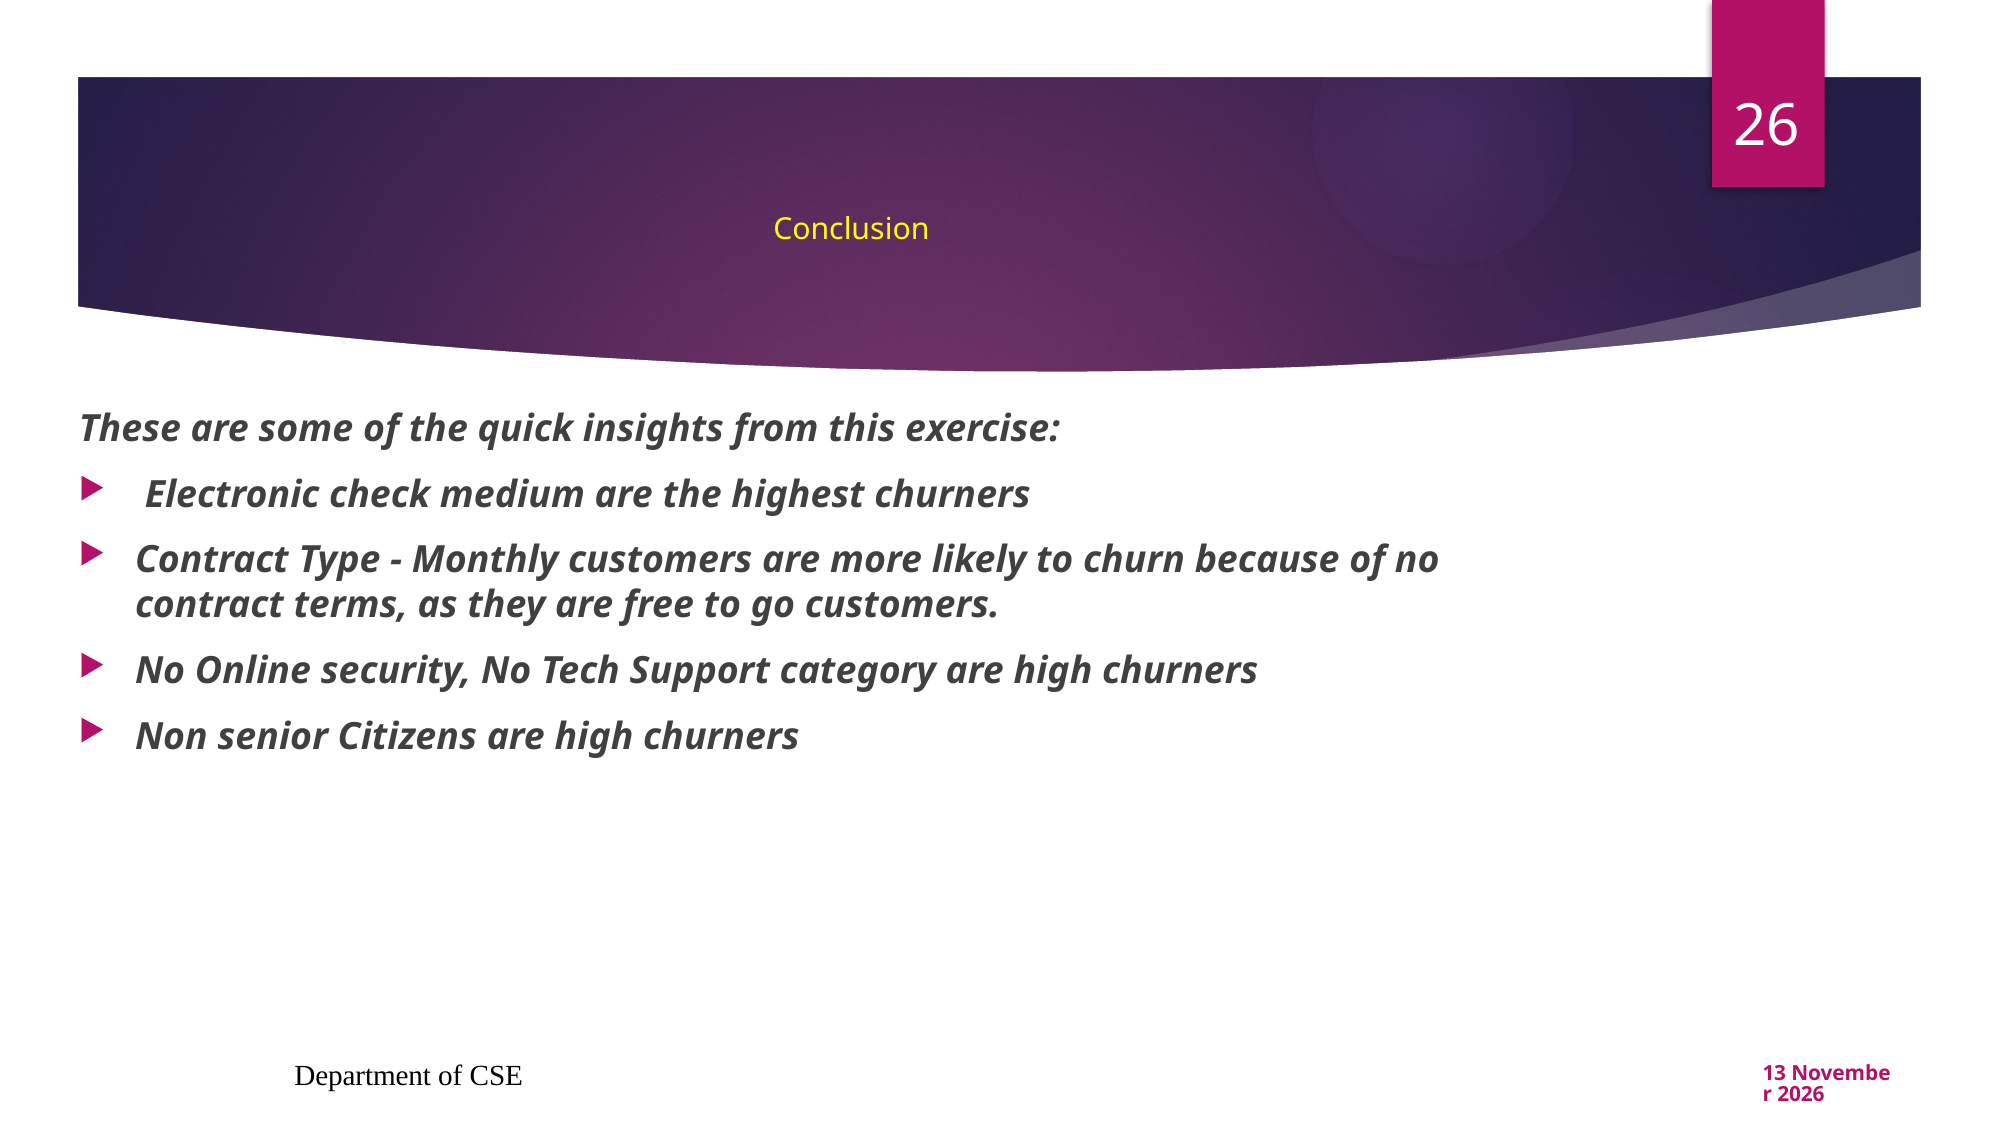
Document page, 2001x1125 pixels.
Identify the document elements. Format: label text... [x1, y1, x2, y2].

slide_number 26 [1698, 48, 1836, 175]
title Conclusion [758, 170, 2000, 284]
list These are some of the quick insights from this exercise: Electronic check medium are the highest churners Contract Type - Monthly customers are more likely to churn because of no contract terms, as they are free to go customers. No Online security, No Tech Support category are high churners Non senior Citizens are high churners [63, 396, 1512, 957]
footer Department of CSE [92, 1048, 726, 1099]
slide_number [1747, 1048, 1911, 1099]
